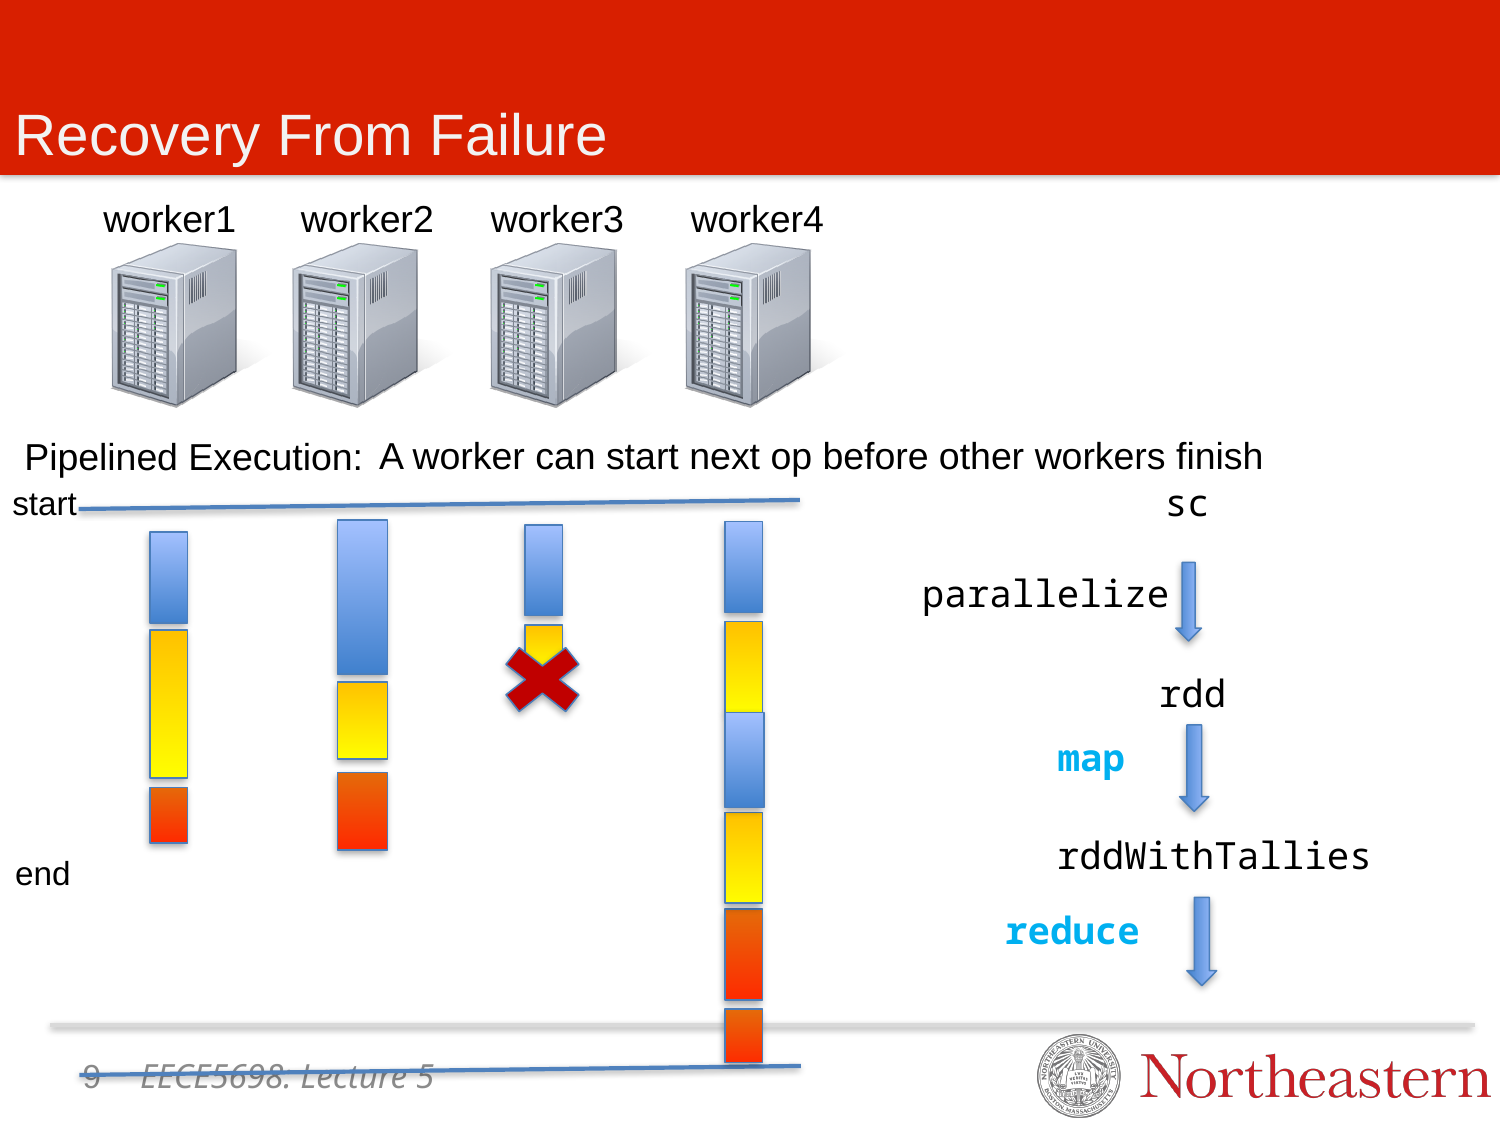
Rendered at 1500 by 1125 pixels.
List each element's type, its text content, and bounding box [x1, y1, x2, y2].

text_box [149, 629, 188, 779]
text_box [1186, 896, 1218, 987]
text_box [149, 531, 188, 624]
footer EECE5698: Lecture 5 [125, 1045, 1029, 1105]
text_box rdd [1144, 662, 1242, 723]
text_box A worker can start next op before other workers finish [364, 424, 1279, 485]
picture [1037, 1034, 1491, 1118]
text_box [524, 524, 563, 616]
text_box [337, 772, 388, 851]
text_box start [0, 474, 92, 530]
text_box [505, 647, 580, 713]
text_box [78, 499, 801, 510]
picture [88, 237, 862, 413]
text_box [79, 1065, 801, 1076]
text_box [1175, 561, 1203, 642]
text_box end [0, 844, 86, 900]
text_box parallelize [907, 562, 1185, 623]
text_box [337, 519, 388, 675]
text_box [724, 911, 763, 1001]
title Recovery From Failure [0, 0, 1500, 175]
text_box [724, 712, 765, 808]
text_box [149, 787, 188, 844]
text_box [724, 621, 763, 711]
text_box Pipelined Execution: [9, 425, 379, 486]
text_box sc [1150, 485, 1225, 532]
text_box [337, 681, 388, 760]
text_box [524, 624, 563, 662]
text_box worker4 [676, 187, 839, 235]
text_box rddWithTallies [1042, 824, 1387, 885]
text_box reduce [990, 899, 1155, 960]
text_box worker2 [286, 187, 449, 235]
slide_number 8 [41, 1045, 117, 1105]
text_box [724, 815, 763, 904]
text_box map [1042, 726, 1140, 787]
text_box [1178, 724, 1210, 812]
text_box worker3 [475, 187, 639, 235]
text_box worker1 [88, 187, 252, 236]
text_box [724, 1008, 763, 1063]
text_box [724, 521, 763, 613]
